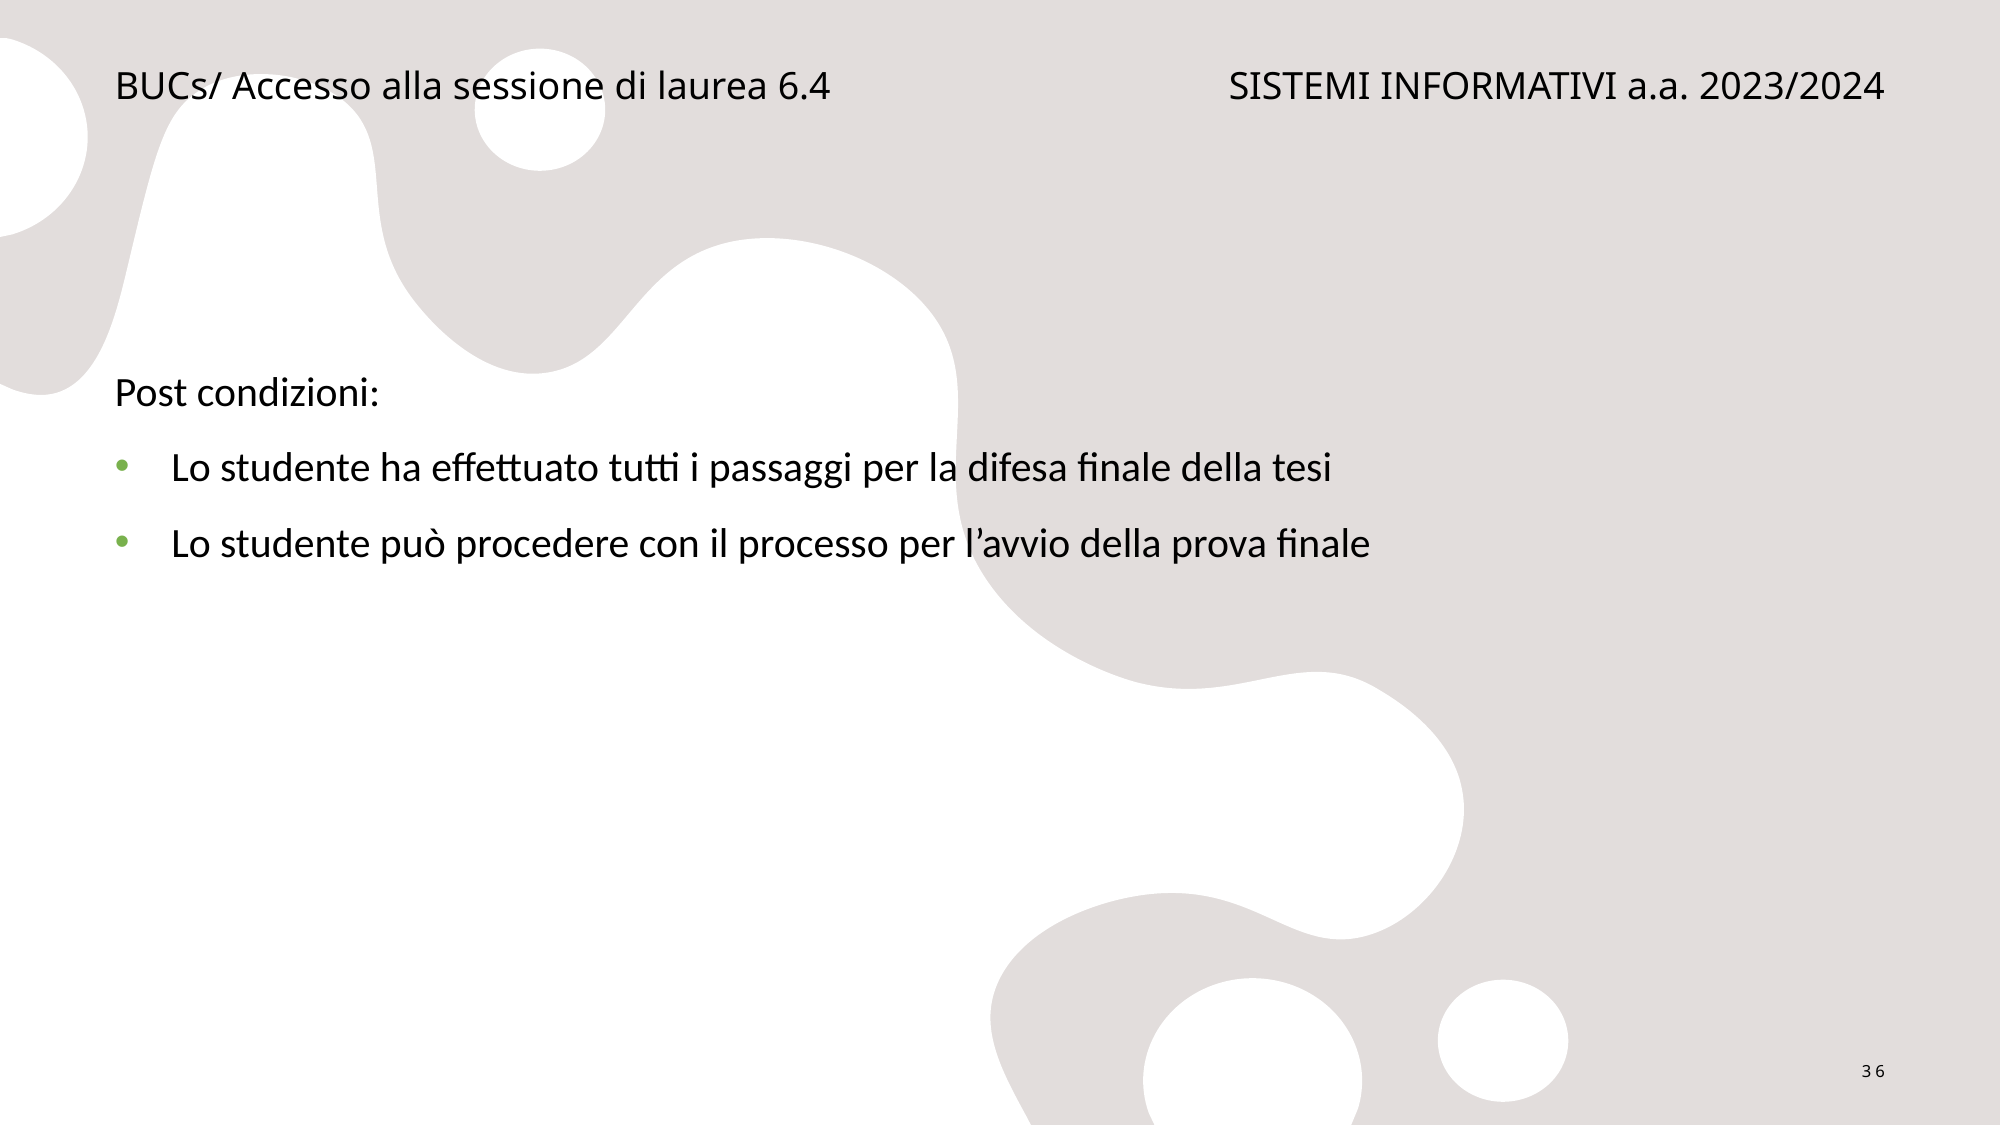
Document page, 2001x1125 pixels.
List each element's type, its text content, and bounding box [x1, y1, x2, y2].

text_box SISTEMI INFORMATIVI a.a. 2023/2024 [1201, 54, 1900, 115]
slide_number 36 [1662, 1042, 1900, 1103]
text_box BUCs/ Accesso alla sessione di laurea 6.4 [99, 54, 1149, 115]
list Post condizioni: Lo studente ha effettuato tutti i passaggi per la difesa finale della tesi Lo studente può procedere con il processo per l’avvio della prova finale [99, 351, 1913, 617]
